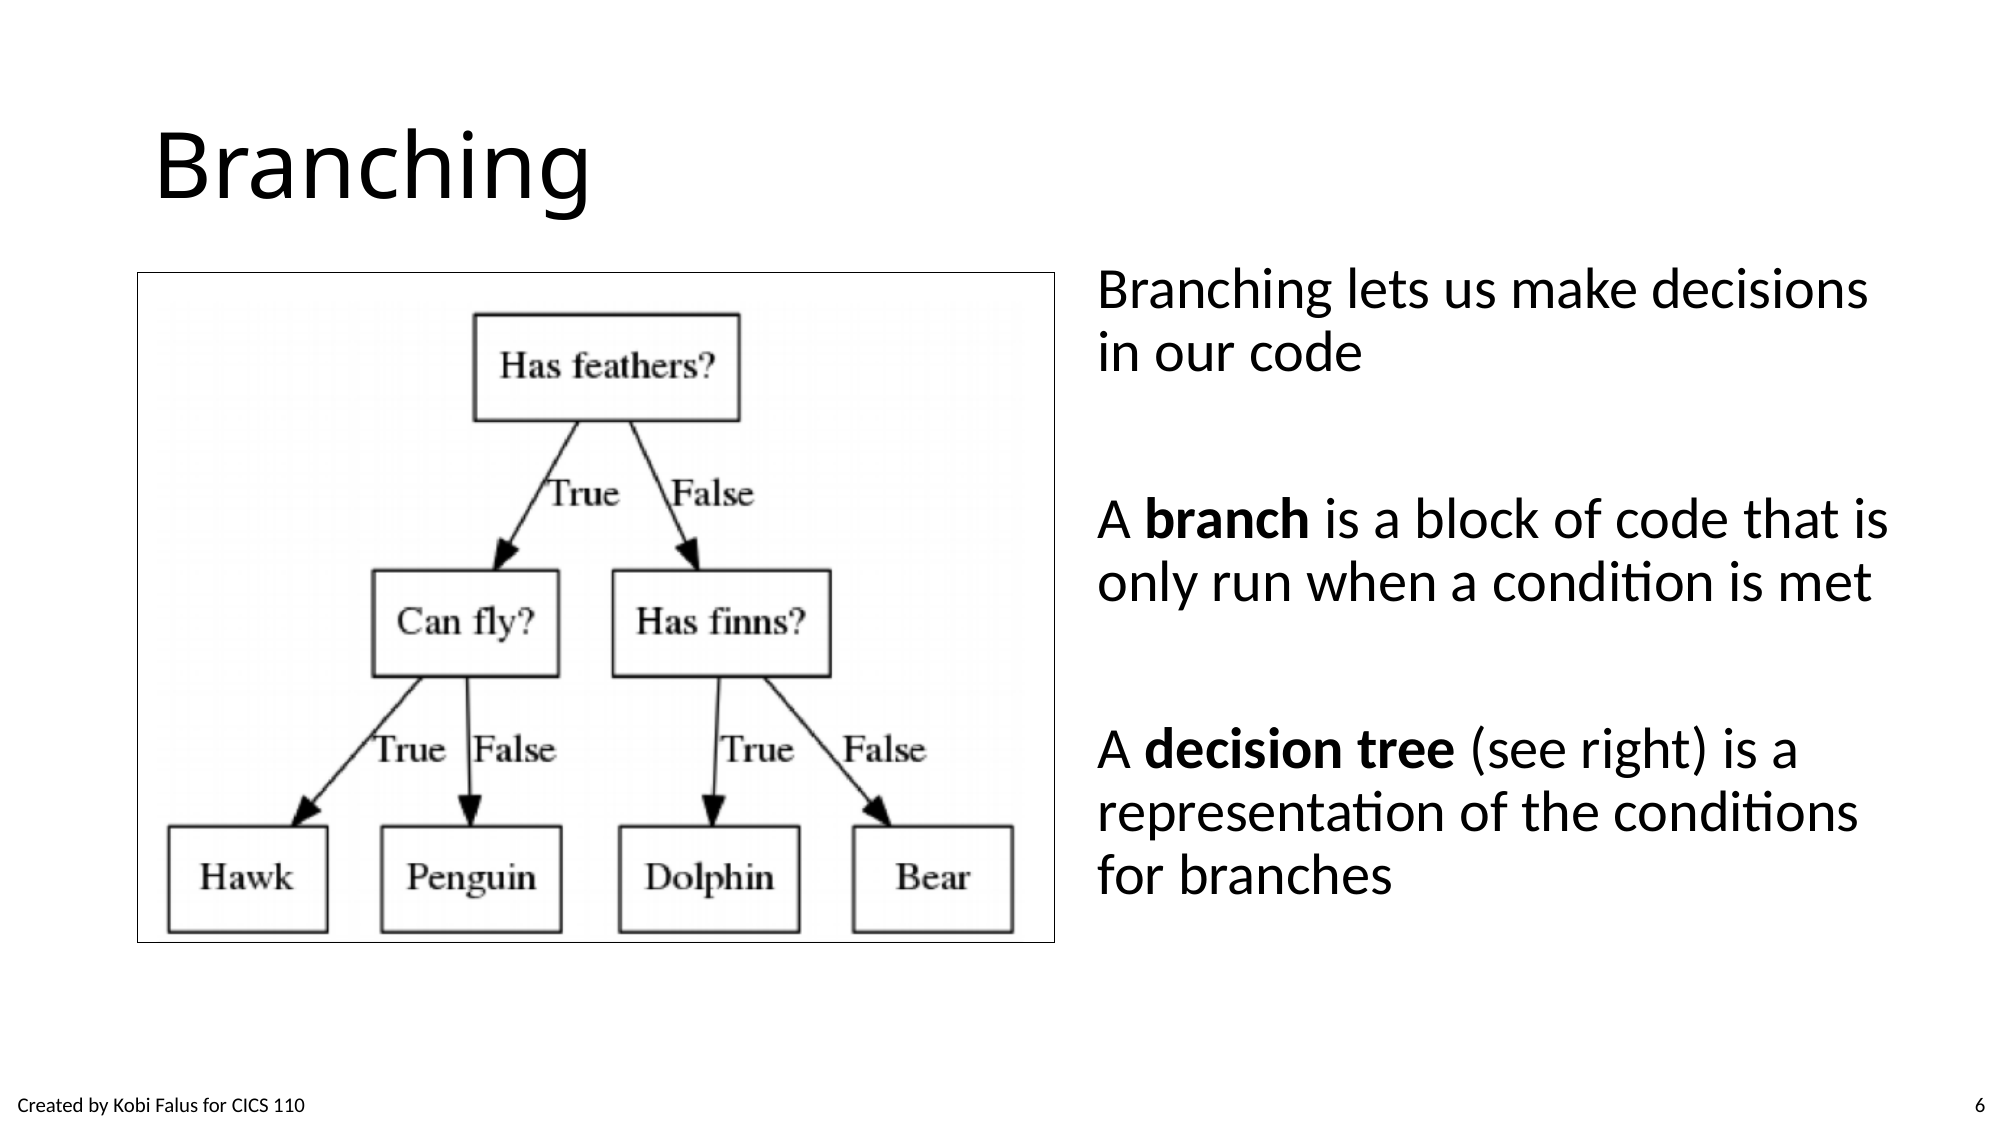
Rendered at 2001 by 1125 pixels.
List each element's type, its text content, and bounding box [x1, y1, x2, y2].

list Branching lets us make decisions in our code A branch is a block of code that is only run when a condition is met A decision tree (see right) is a representation of the conditions for branches [1082, 250, 1933, 965]
picture [137, 272, 1055, 943]
title Branching [137, 59, 1863, 278]
